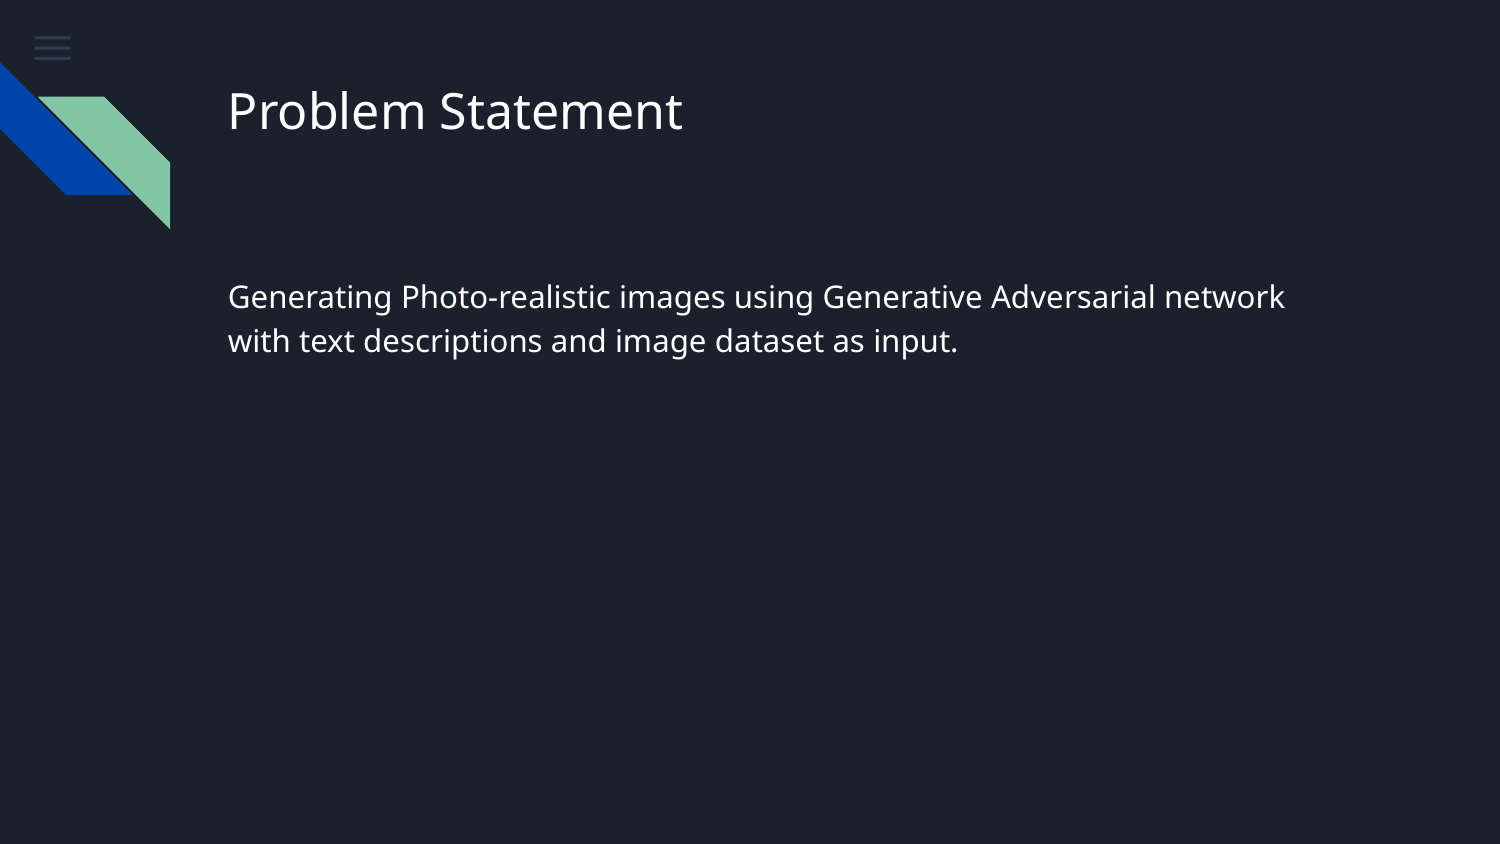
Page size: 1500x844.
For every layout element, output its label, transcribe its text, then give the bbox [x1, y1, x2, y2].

title Problem Statement [212, 64, 1368, 215]
list Generating Photo-realistic images using Generative Adversarial network with text descriptions and image dataset as input. [212, 257, 1368, 735]
